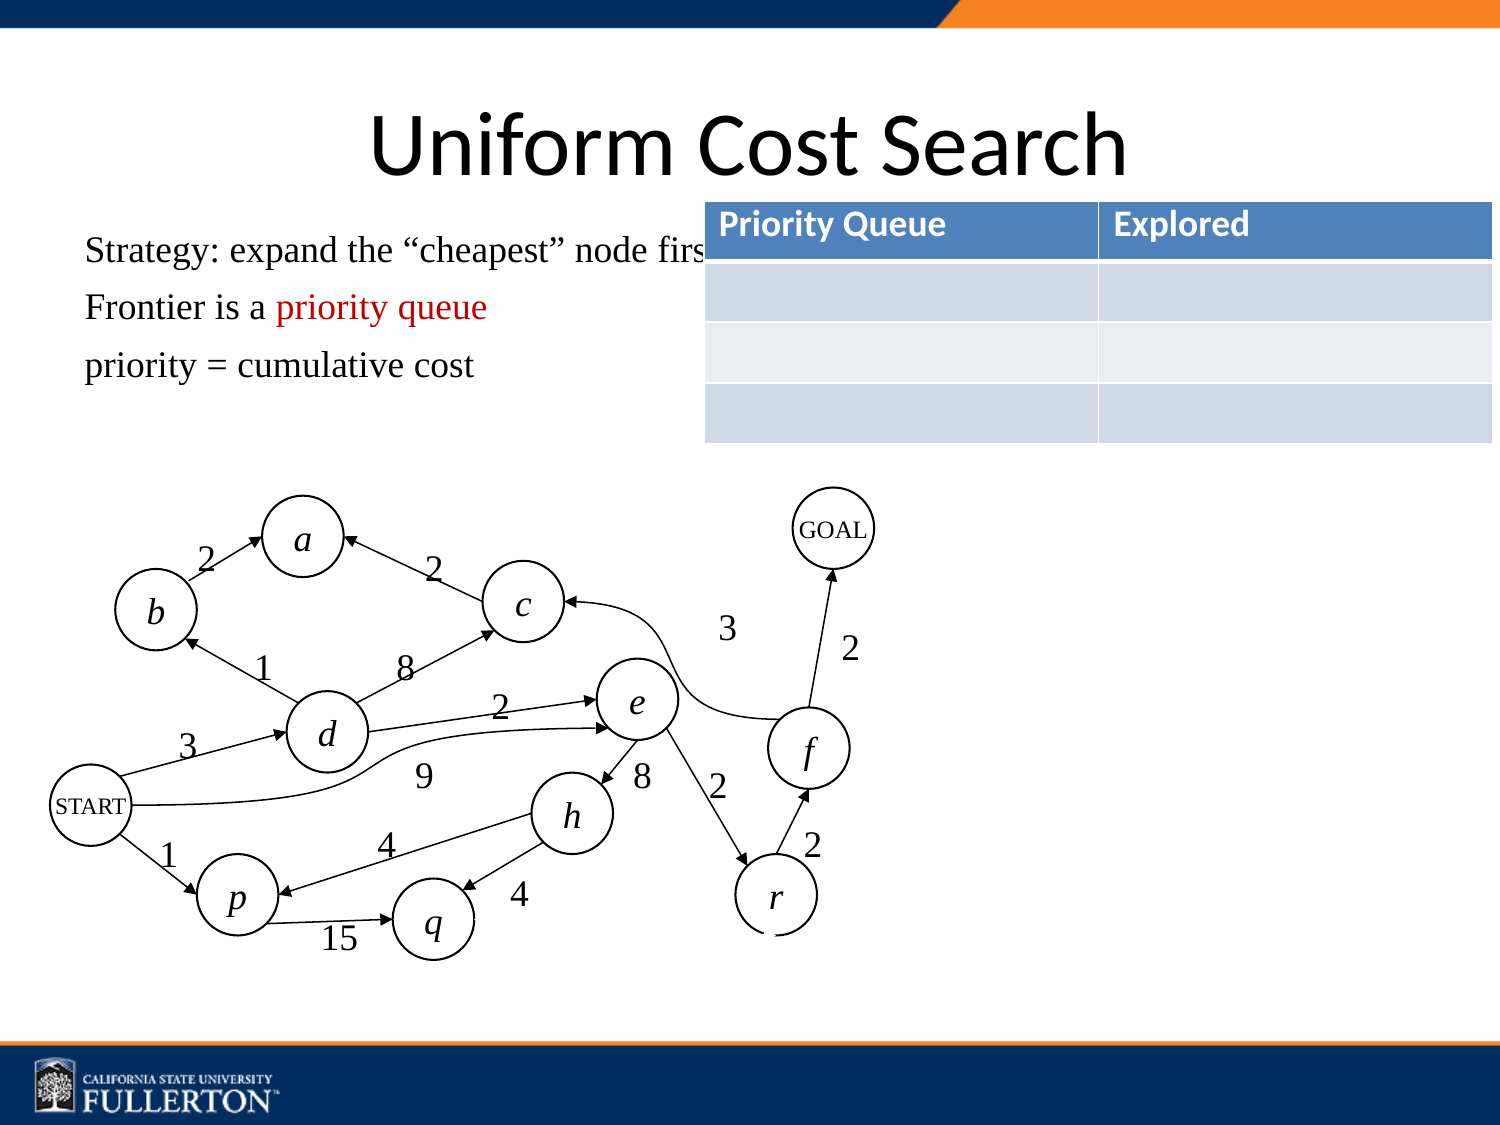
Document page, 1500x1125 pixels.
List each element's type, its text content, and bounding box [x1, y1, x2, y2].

table_cell [705, 384, 1098, 443]
table_header Priority Queue [705, 202, 1098, 259]
table_cell [1099, 264, 1492, 321]
table_cell [1099, 384, 1492, 443]
table_cell [1099, 323, 1492, 382]
text_box Strategy: expand the “cheapest” node first Frontier is a priority queue priority = cumulative cost [73, 219, 703, 391]
table_cell [705, 323, 1098, 382]
table_header Explored [1099, 202, 1492, 259]
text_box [49, 487, 875, 967]
table_cell [705, 264, 1098, 321]
title Uniform Cost Search [75, 45, 1425, 219]
picture [0, 0, 1500, 1125]
